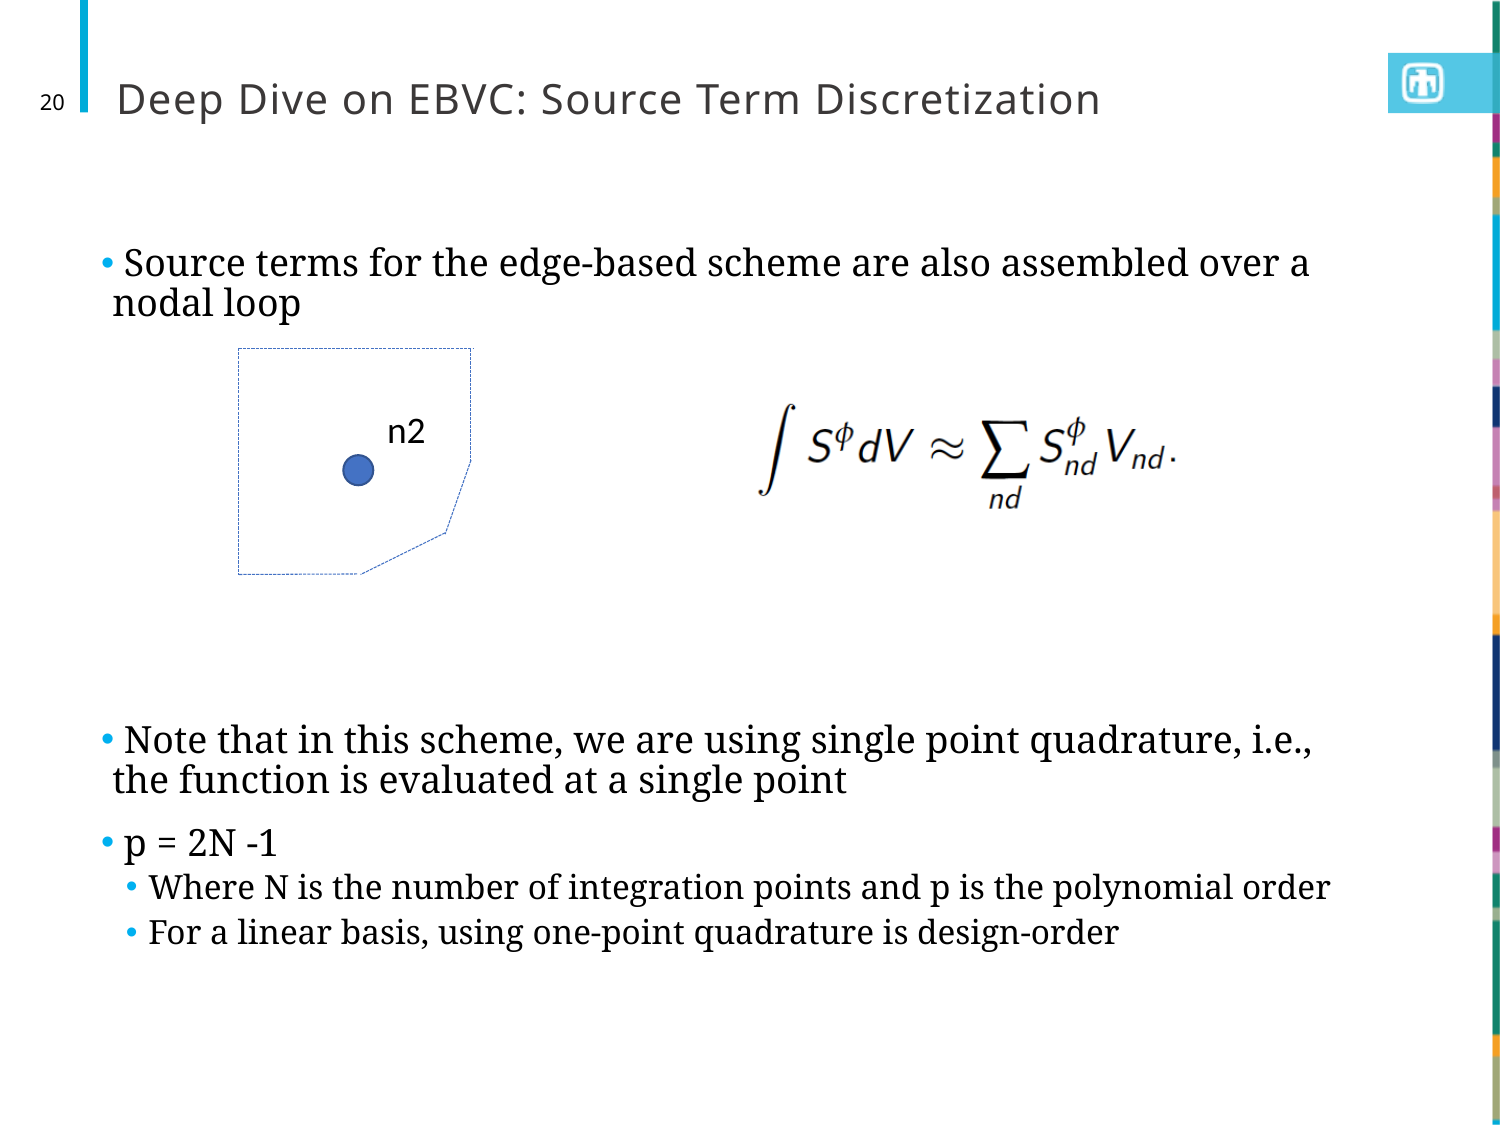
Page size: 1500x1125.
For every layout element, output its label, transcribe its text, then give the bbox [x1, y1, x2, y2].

title Deep Dive on EBVC: Source Term Discretization [101, 36, 1339, 131]
picture [721, 363, 1265, 560]
picture [1493, 330, 1499, 1120]
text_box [238, 347, 474, 576]
slide_number 20 [7, 73, 80, 133]
picture [1401, 62, 1445, 104]
picture [1493, 1, 1500, 215]
list Source terms for the edge-based scheme are also assembled over a nodal loop Note that in this scheme, we are using single point quadrature, i.e., the function is evaluated at a single point p = 2N -1 Where N is the number of integration points and p is the polynomial order For a linear basis, using one-point quadrature is design-order [101, 236, 1339, 1060]
